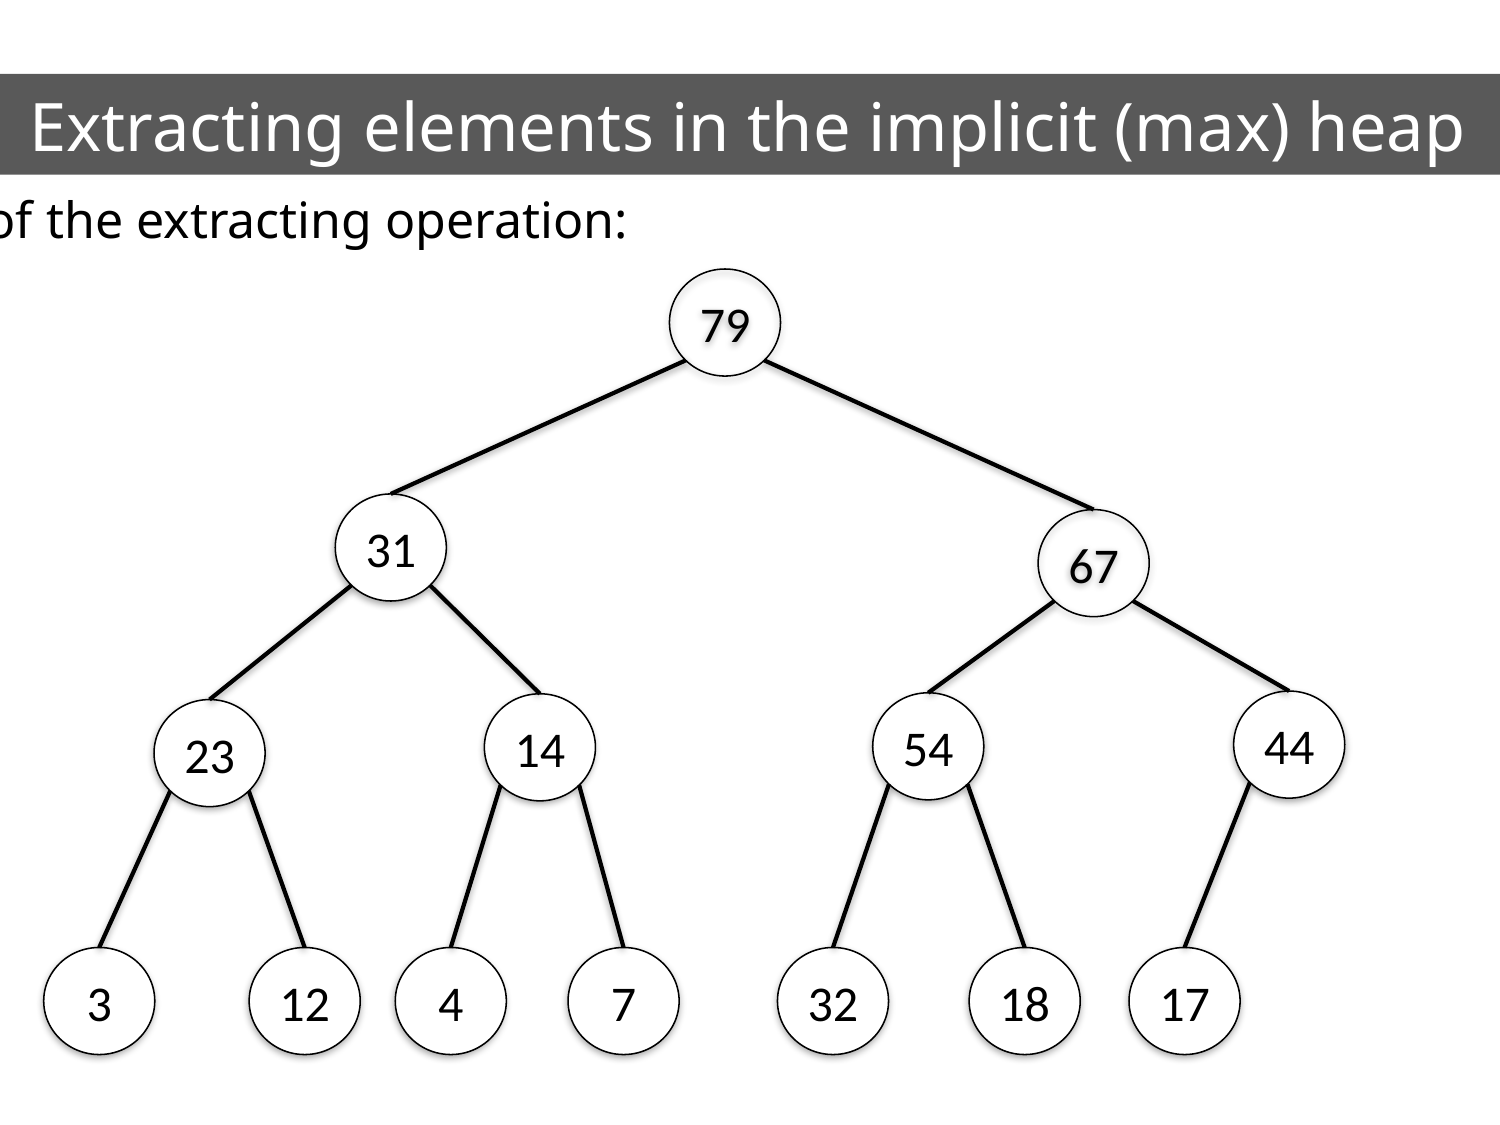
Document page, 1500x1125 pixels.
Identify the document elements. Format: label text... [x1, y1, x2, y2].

text_box 32 [776, 947, 890, 1056]
text_box 44 [1232, 690, 1346, 799]
text_box 17 [1128, 947, 1241, 1056]
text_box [578, 784, 624, 948]
text_box 7 [567, 946, 680, 1056]
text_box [832, 783, 890, 948]
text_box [450, 784, 501, 948]
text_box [390, 360, 686, 495]
text_box 31 [334, 493, 448, 602]
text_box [1132, 600, 1290, 692]
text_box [209, 585, 352, 700]
text_box 14 [483, 693, 597, 802]
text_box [248, 790, 305, 948]
text_box 79 [668, 268, 782, 377]
text_box 4 [394, 947, 508, 1056]
text_box 67 [1037, 508, 1150, 618]
text_box End of the extracting operation: [0, 181, 644, 257]
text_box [763, 360, 1094, 510]
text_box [99, 790, 171, 948]
text_box 18 [968, 947, 1082, 1056]
text_box 23 [153, 699, 266, 808]
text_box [927, 600, 1055, 693]
text_box 3 [42, 947, 156, 1056]
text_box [1184, 782, 1251, 948]
text_box 54 [871, 692, 985, 801]
text_box 12 [248, 946, 362, 1056]
text_box Extracting elements in the implicit (max) heap [0, 73, 1500, 175]
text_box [967, 783, 1025, 948]
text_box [429, 585, 541, 694]
